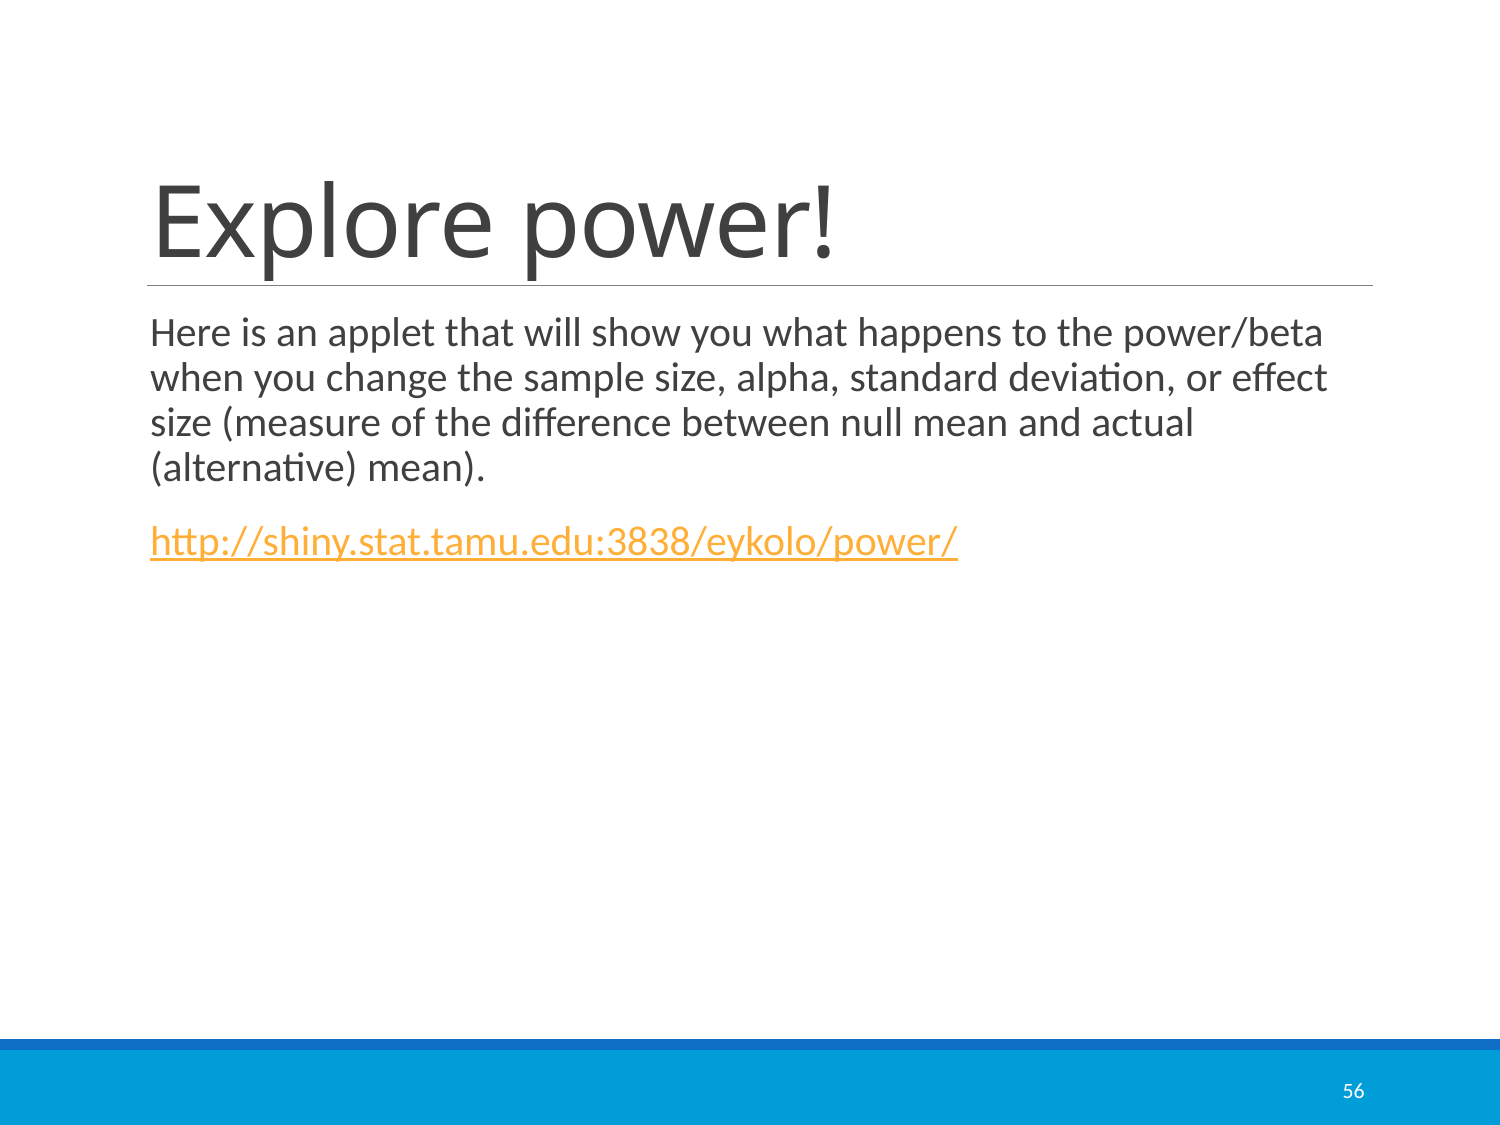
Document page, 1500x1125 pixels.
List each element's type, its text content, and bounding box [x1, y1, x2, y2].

title Explore power! [135, 47, 1373, 285]
slide_number 56 [1218, 1059, 1380, 1120]
list Here is an applet that will show you what happens to the power/beta when you change the sample size, alpha, standard deviation, or effect size (measure of the difference between null mean and actual (alternative) mean). http://shiny.stat.tamu.edu:3838/eykolo/power/ [135, 302, 1373, 963]
